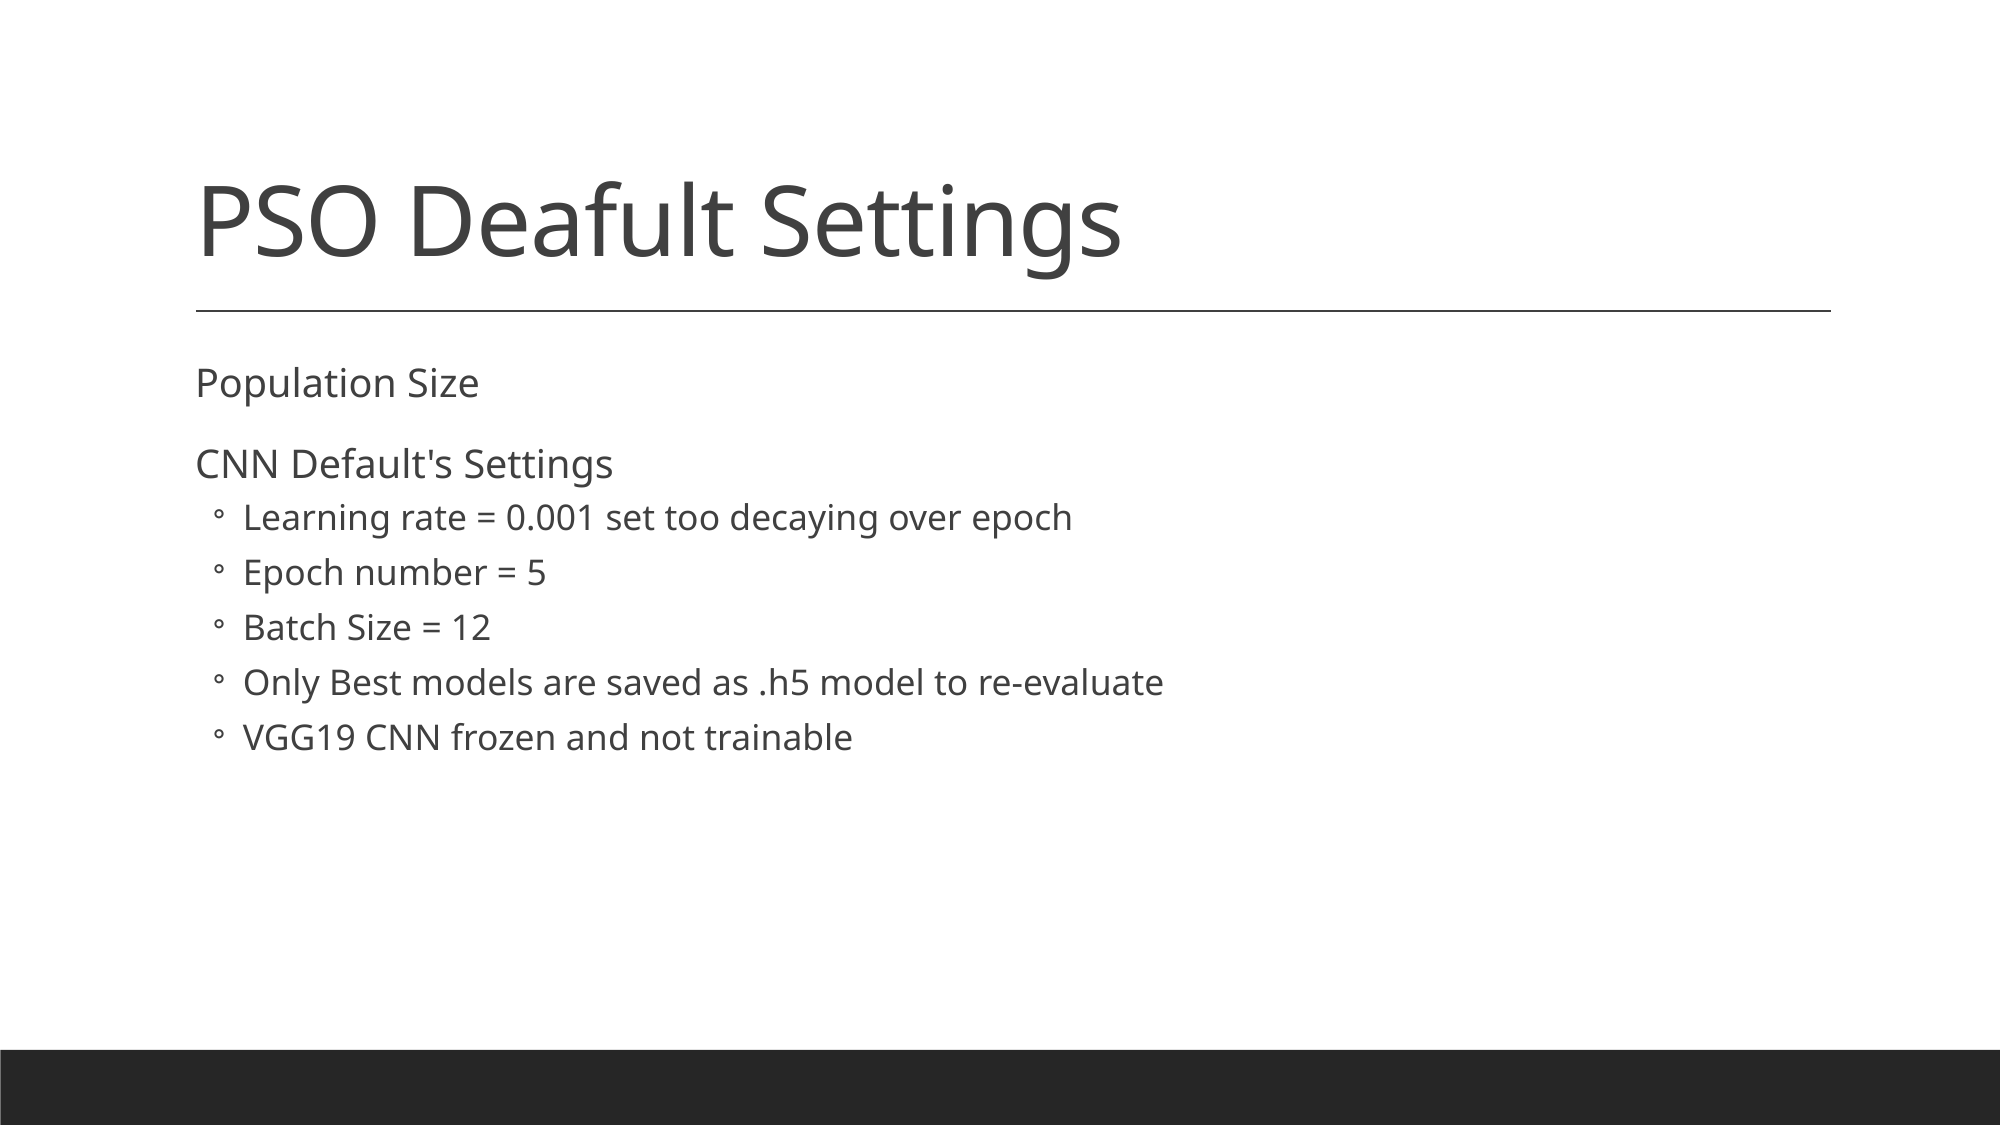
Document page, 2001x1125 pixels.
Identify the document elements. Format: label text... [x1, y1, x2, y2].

list Population Size CNN Default's Settings Learning rate = 0.001 set too decaying over epoch Epoch number = 5 Batch Size = 12 Only Best models are saved as .h5 model to re-evaluate VGG19 CNN frozen and not trainable [180, 345, 1830, 963]
title PSO Deafult Settings [180, 47, 1830, 285]
